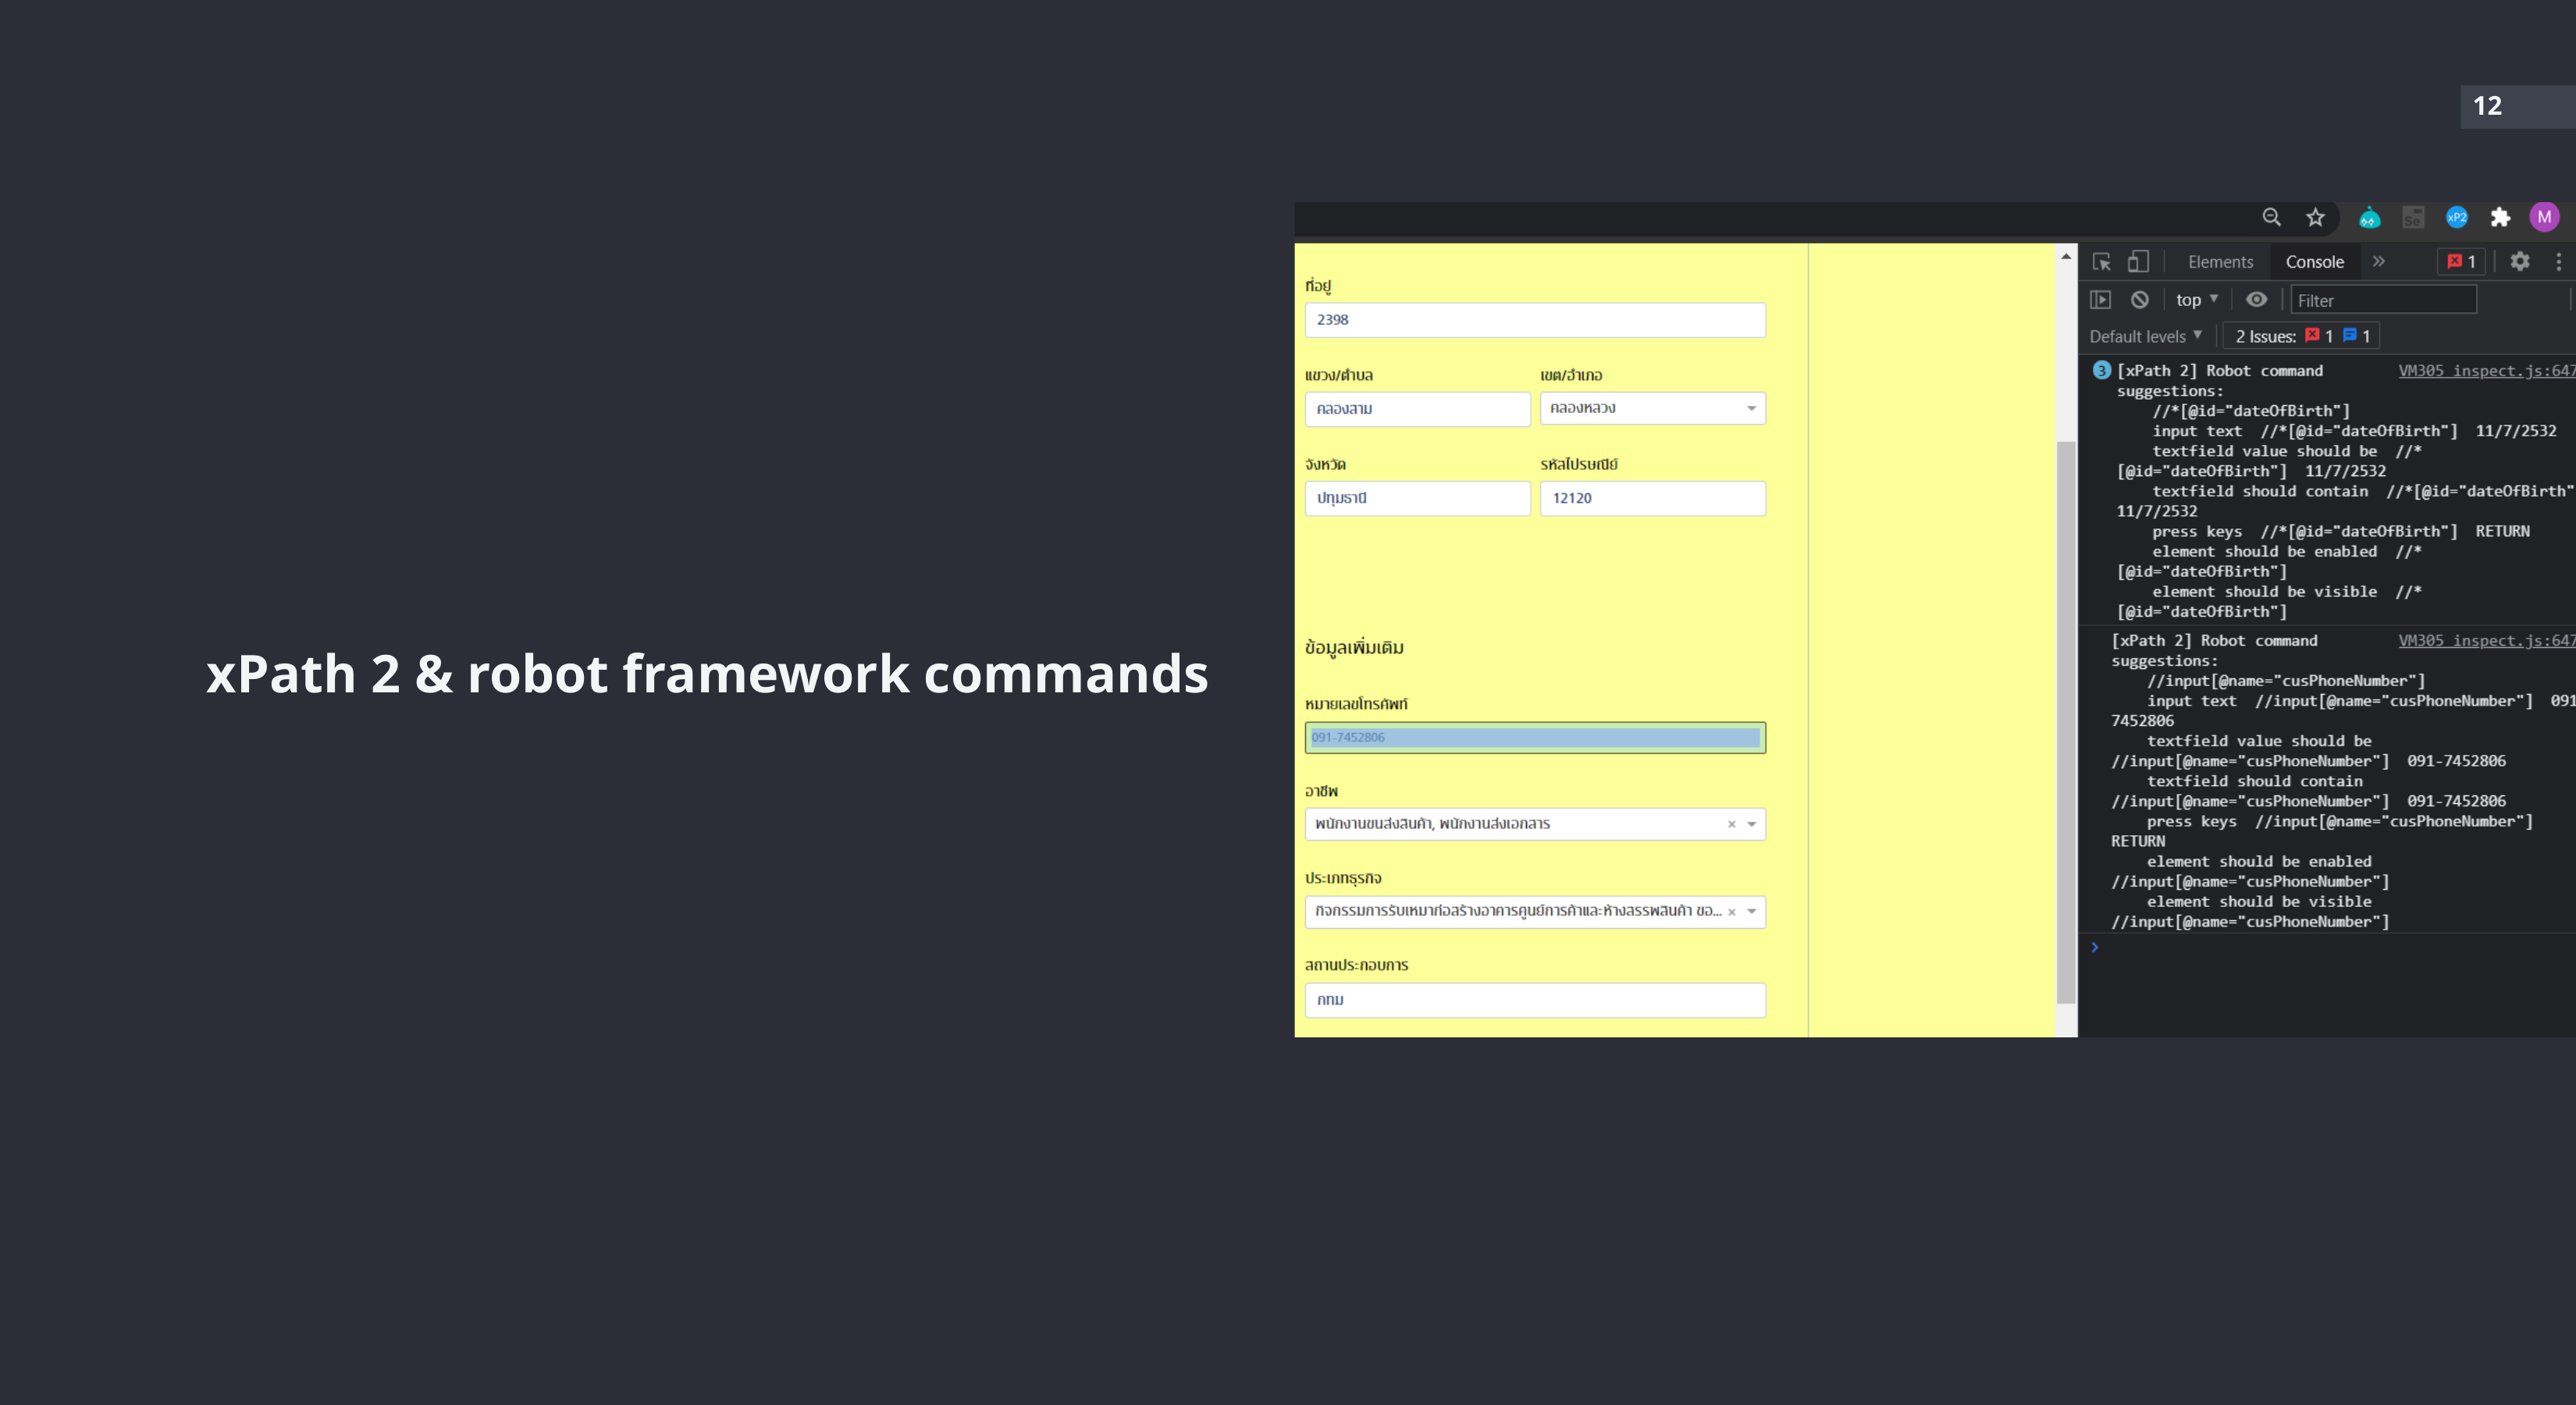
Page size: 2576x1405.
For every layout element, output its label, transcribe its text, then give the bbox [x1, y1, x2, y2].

text_box xPath 2 & robot framework commands [195, 616, 1287, 709]
picture [1287, 0, 2576, 1405]
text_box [1294, 202, 2576, 1037]
